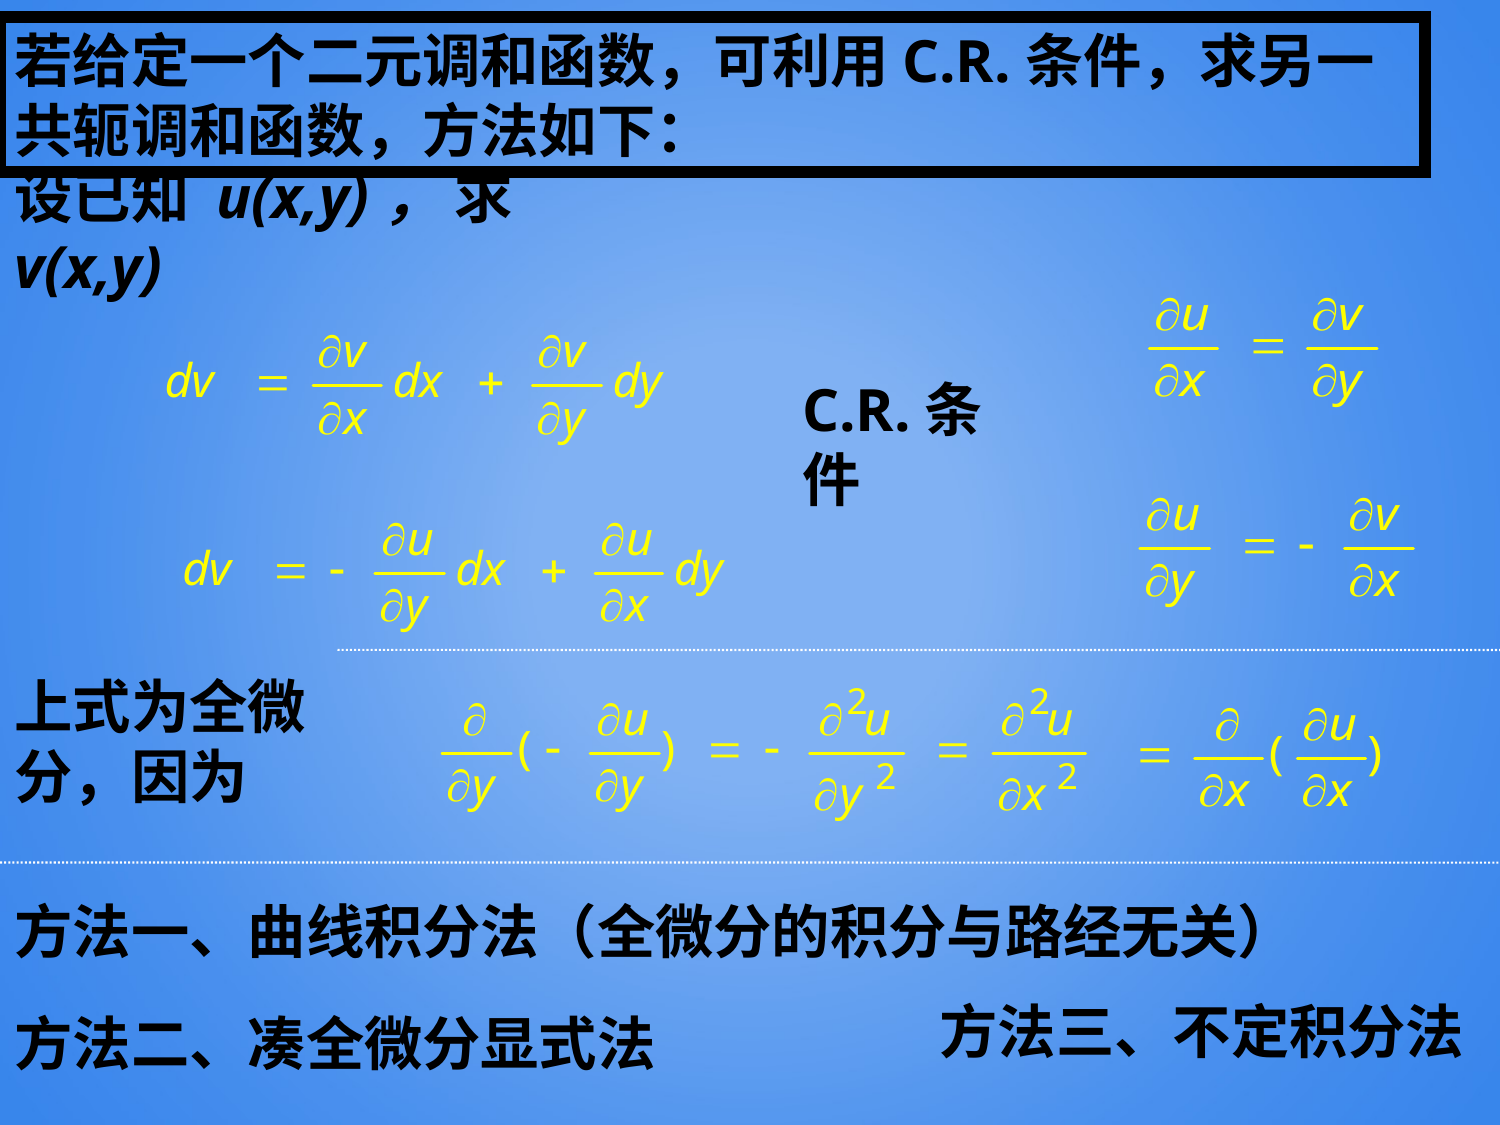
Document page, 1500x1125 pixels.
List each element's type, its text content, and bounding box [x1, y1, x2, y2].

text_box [430, 672, 1096, 828]
text_box 方法二、凑全微分显式法 [0, 1000, 688, 1085]
text_box 设已知 u(x,y)， 求v(x,y) [0, 152, 688, 308]
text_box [1127, 477, 1423, 613]
text_box C.R.条件 [787, 365, 1050, 520]
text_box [177, 502, 743, 639]
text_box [159, 315, 684, 451]
text_box 上式为全微分，因为 [0, 662, 325, 818]
text_box 方法一、曲线积分法（全微分的积分与路经无关） [0, 887, 1325, 973]
text_box 方法三、不定积分法 [924, 987, 1500, 1073]
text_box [1137, 277, 1391, 414]
text_box 若给定一个二元调和函数，可利用C.R.条件，求另一共轭调和函数，方法如下： [0, 17, 1425, 172]
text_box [1124, 687, 1395, 818]
picture [0, 0, 1500, 1125]
